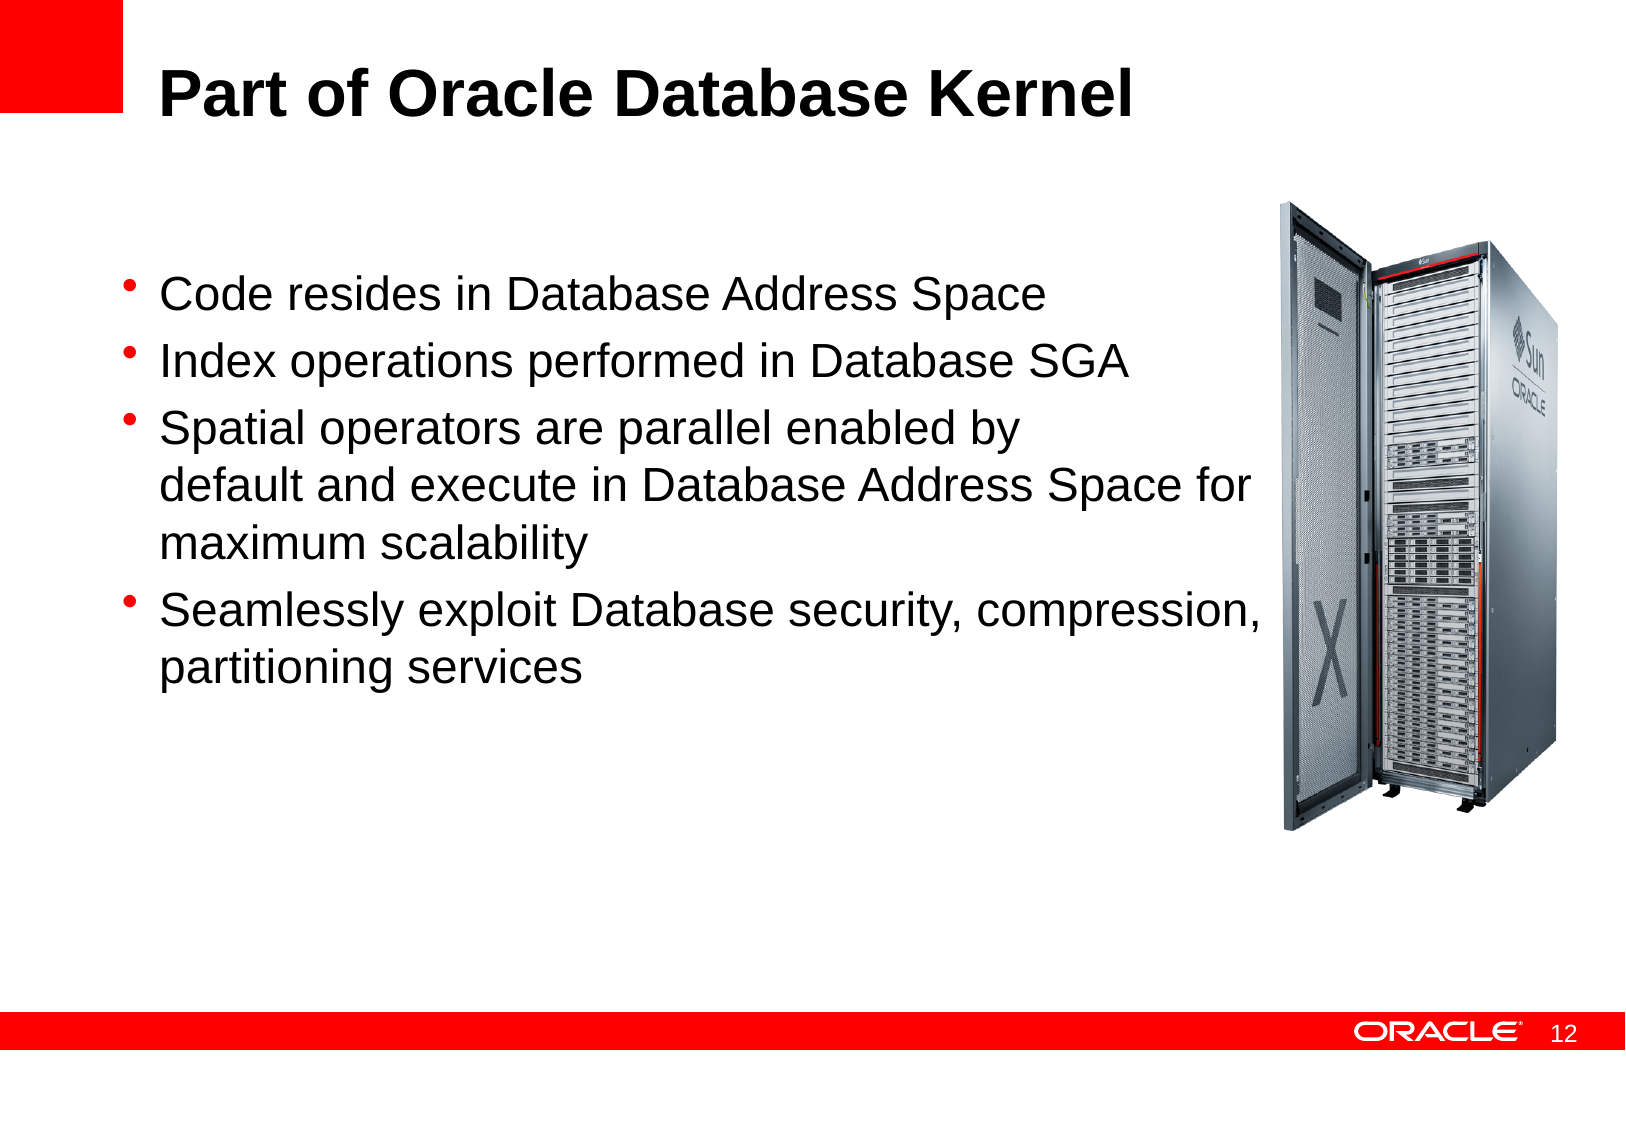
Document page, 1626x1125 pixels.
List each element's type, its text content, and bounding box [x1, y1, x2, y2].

picture [1280, 201, 1558, 831]
picture [0, 0, 123, 113]
picture [0, 1012, 1625, 1050]
title Part of Oracle Database Kernel [157, 49, 1506, 205]
list Code resides in Database Address Space Index operations performed in Database SGA Spatial operators are parallel enabled by default and execute in Database Address Space for maximum scalability Seamlessly exploit Database security, compression, partitioning services [121, 262, 1462, 976]
